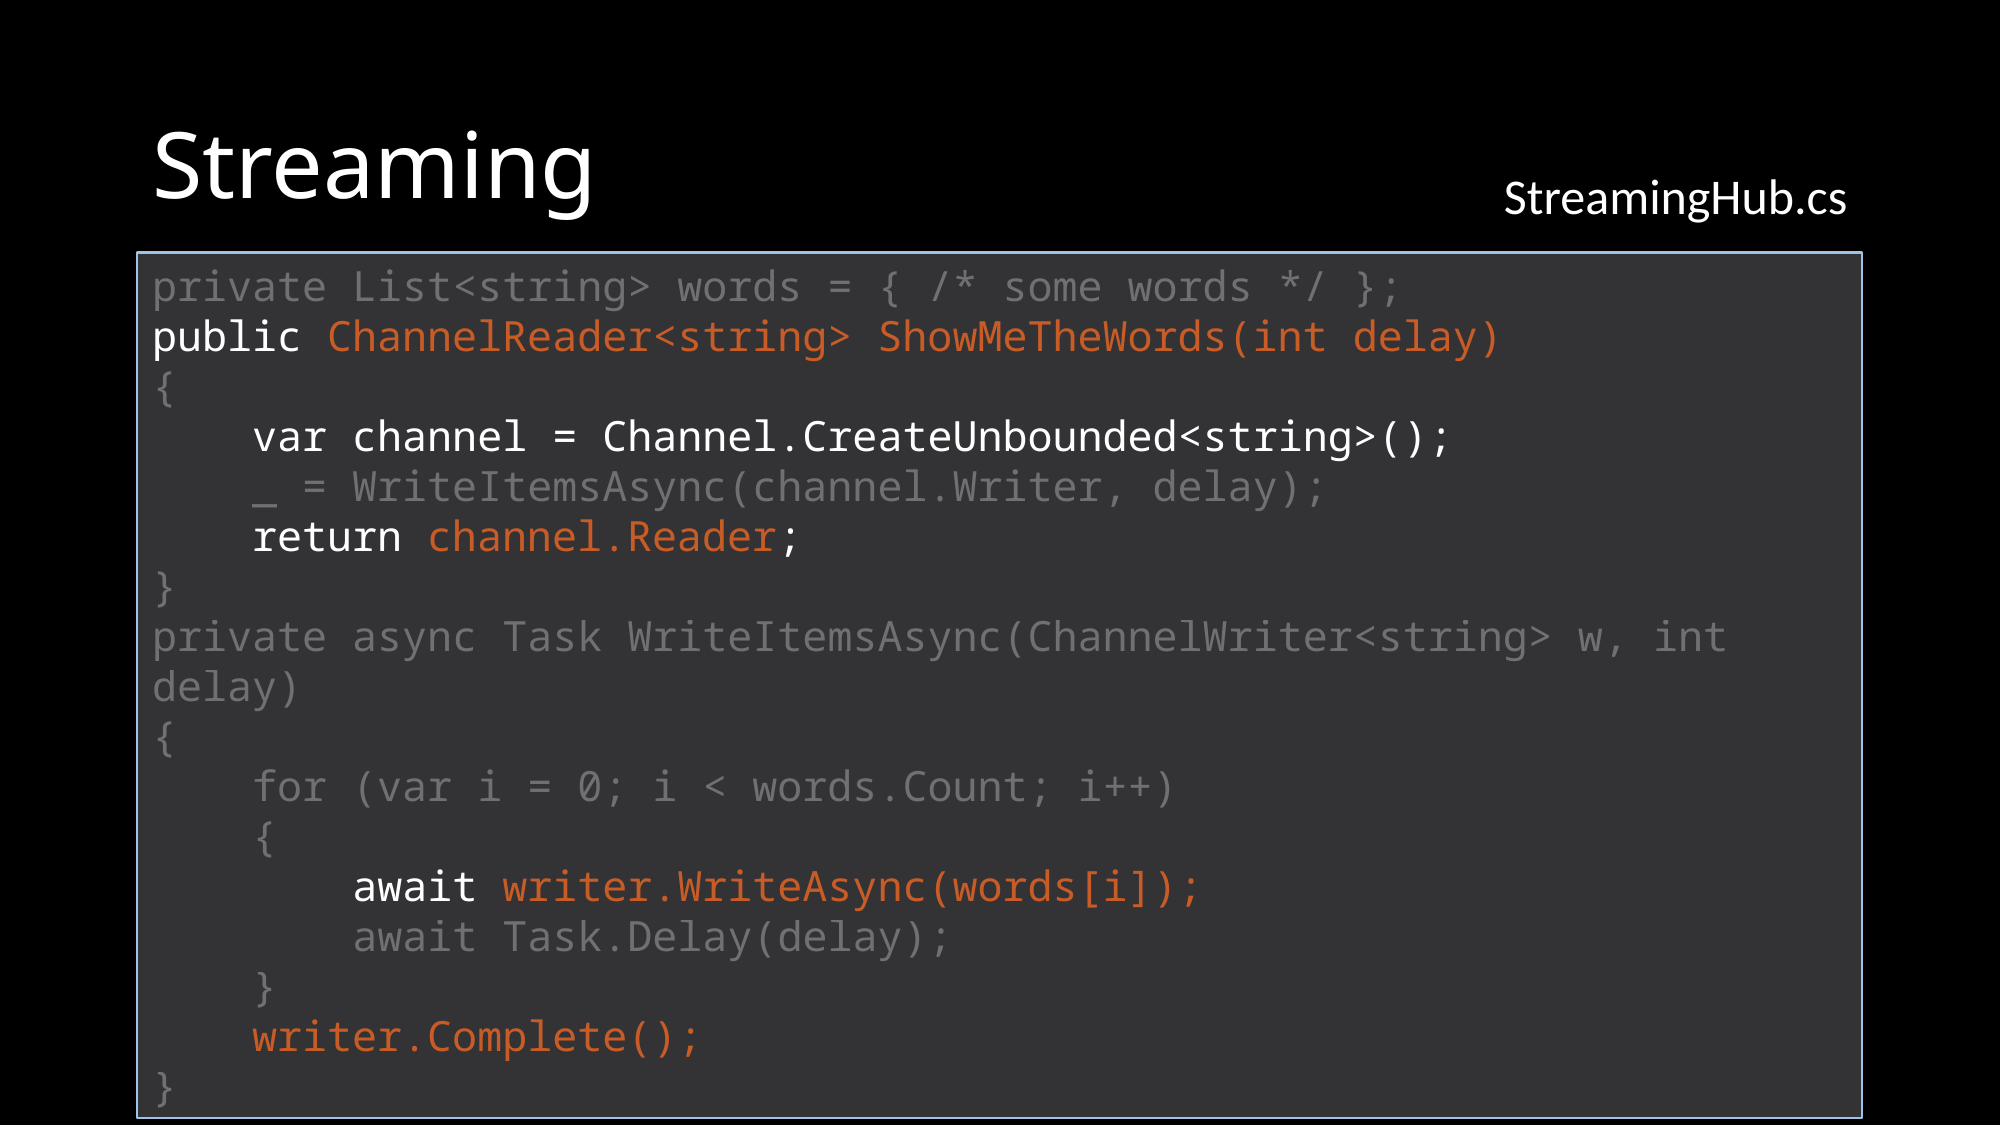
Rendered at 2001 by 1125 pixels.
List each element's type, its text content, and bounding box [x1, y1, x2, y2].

title Streaming [137, 59, 1863, 252]
text_box private List<string> words = { /* some words */ }; public ChannelReader<string> ShowMeTheWords(int delay) { var channel = Channel.CreateUnbounded<string>(); _ = WriteItemsAsync(channel.Writer, delay); return channel.Reader; } private async Task WriteItemsAsync(ChannelWriter<string> w, int delay) { for (var i = 0; i < words.Count; i++) { await writer.WriteAsync(words[i]); await Task.Delay(delay); } writer.Complete(); } [137, 252, 1863, 1118]
text_box StreamingHub.cs [1285, 157, 1863, 233]
